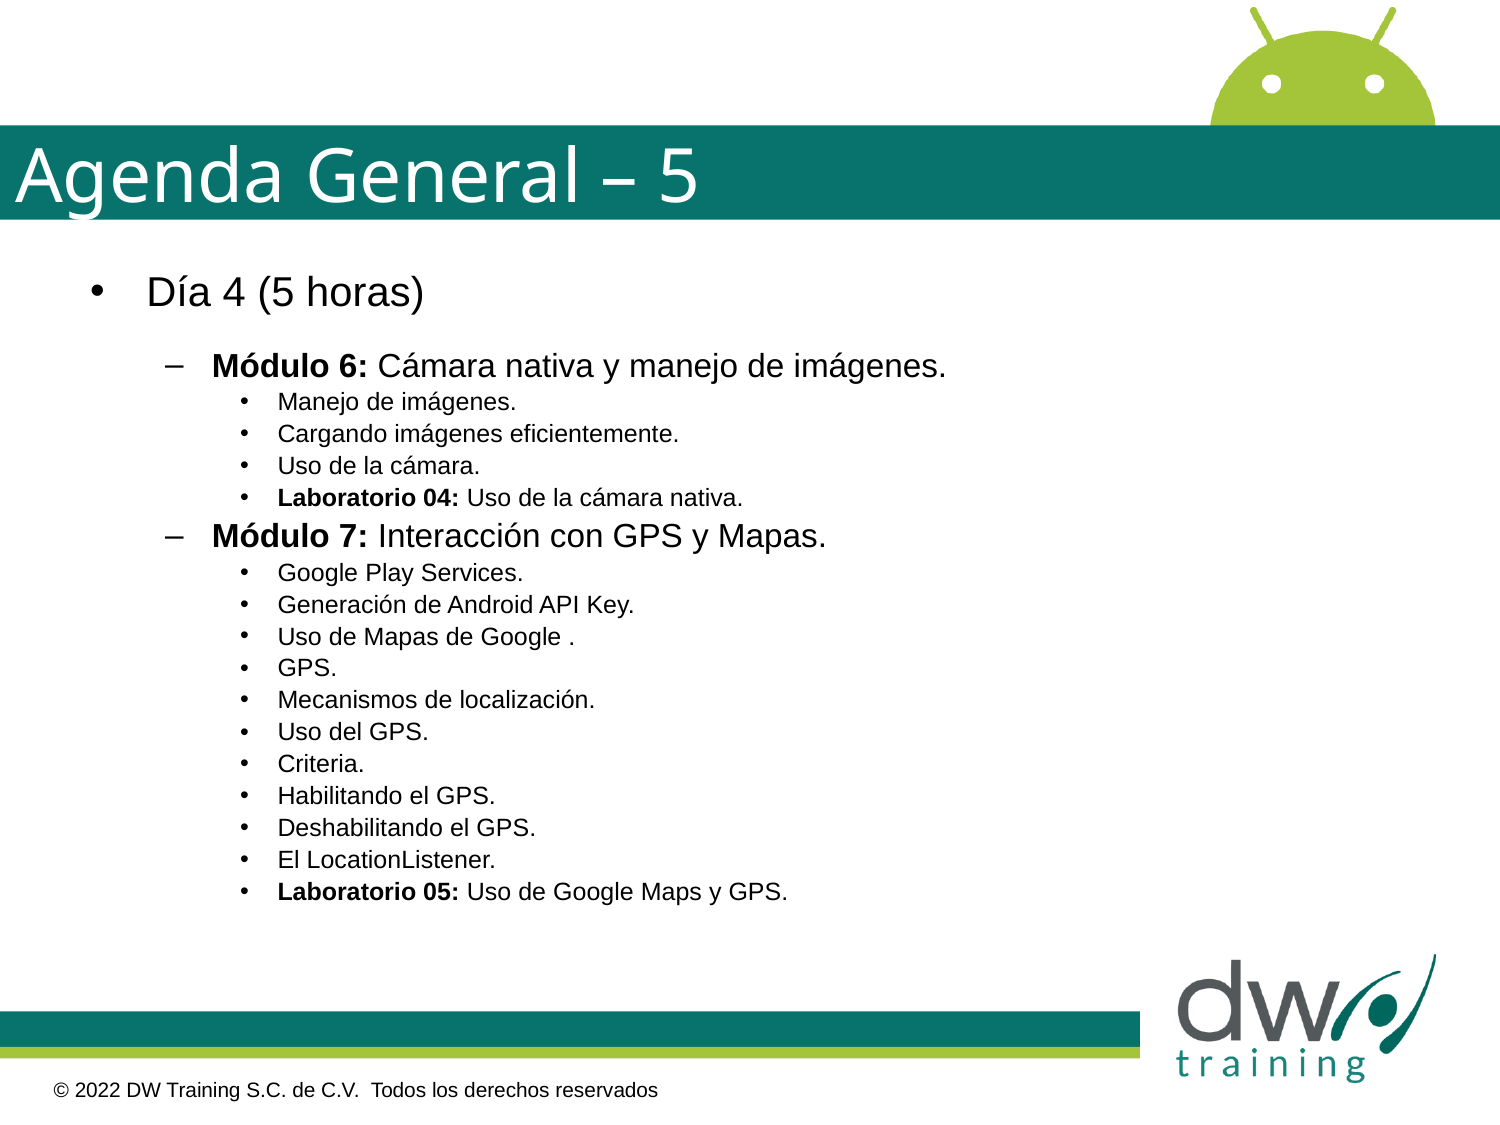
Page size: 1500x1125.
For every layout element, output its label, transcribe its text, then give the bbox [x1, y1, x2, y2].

picture [1175, 954, 1436, 1083]
list Día 4 (5 horas) Módulo 6: Cámara nativa y manejo de imágenes. Manejo de imágenes. Cargando imágenes eficientemente. Uso de la cámara. Laboratorio 04: Uso de la cámara nativa. Módulo 7: Interacción con GPS y Mapas. Google Play Services. Generación de Android API Key. Uso de Mapas de Google . GPS. Mecanismos de localización. Uso del GPS. Criteria. Habilitando el GPS. Deshabilitando el GPS. El LocationListener. Laboratorio 05: Uso de Google Maps y GPS. [75, 262, 1425, 1005]
picture [1210, 7, 1436, 125]
title Agenda General – 5 [0, 125, 1199, 220]
